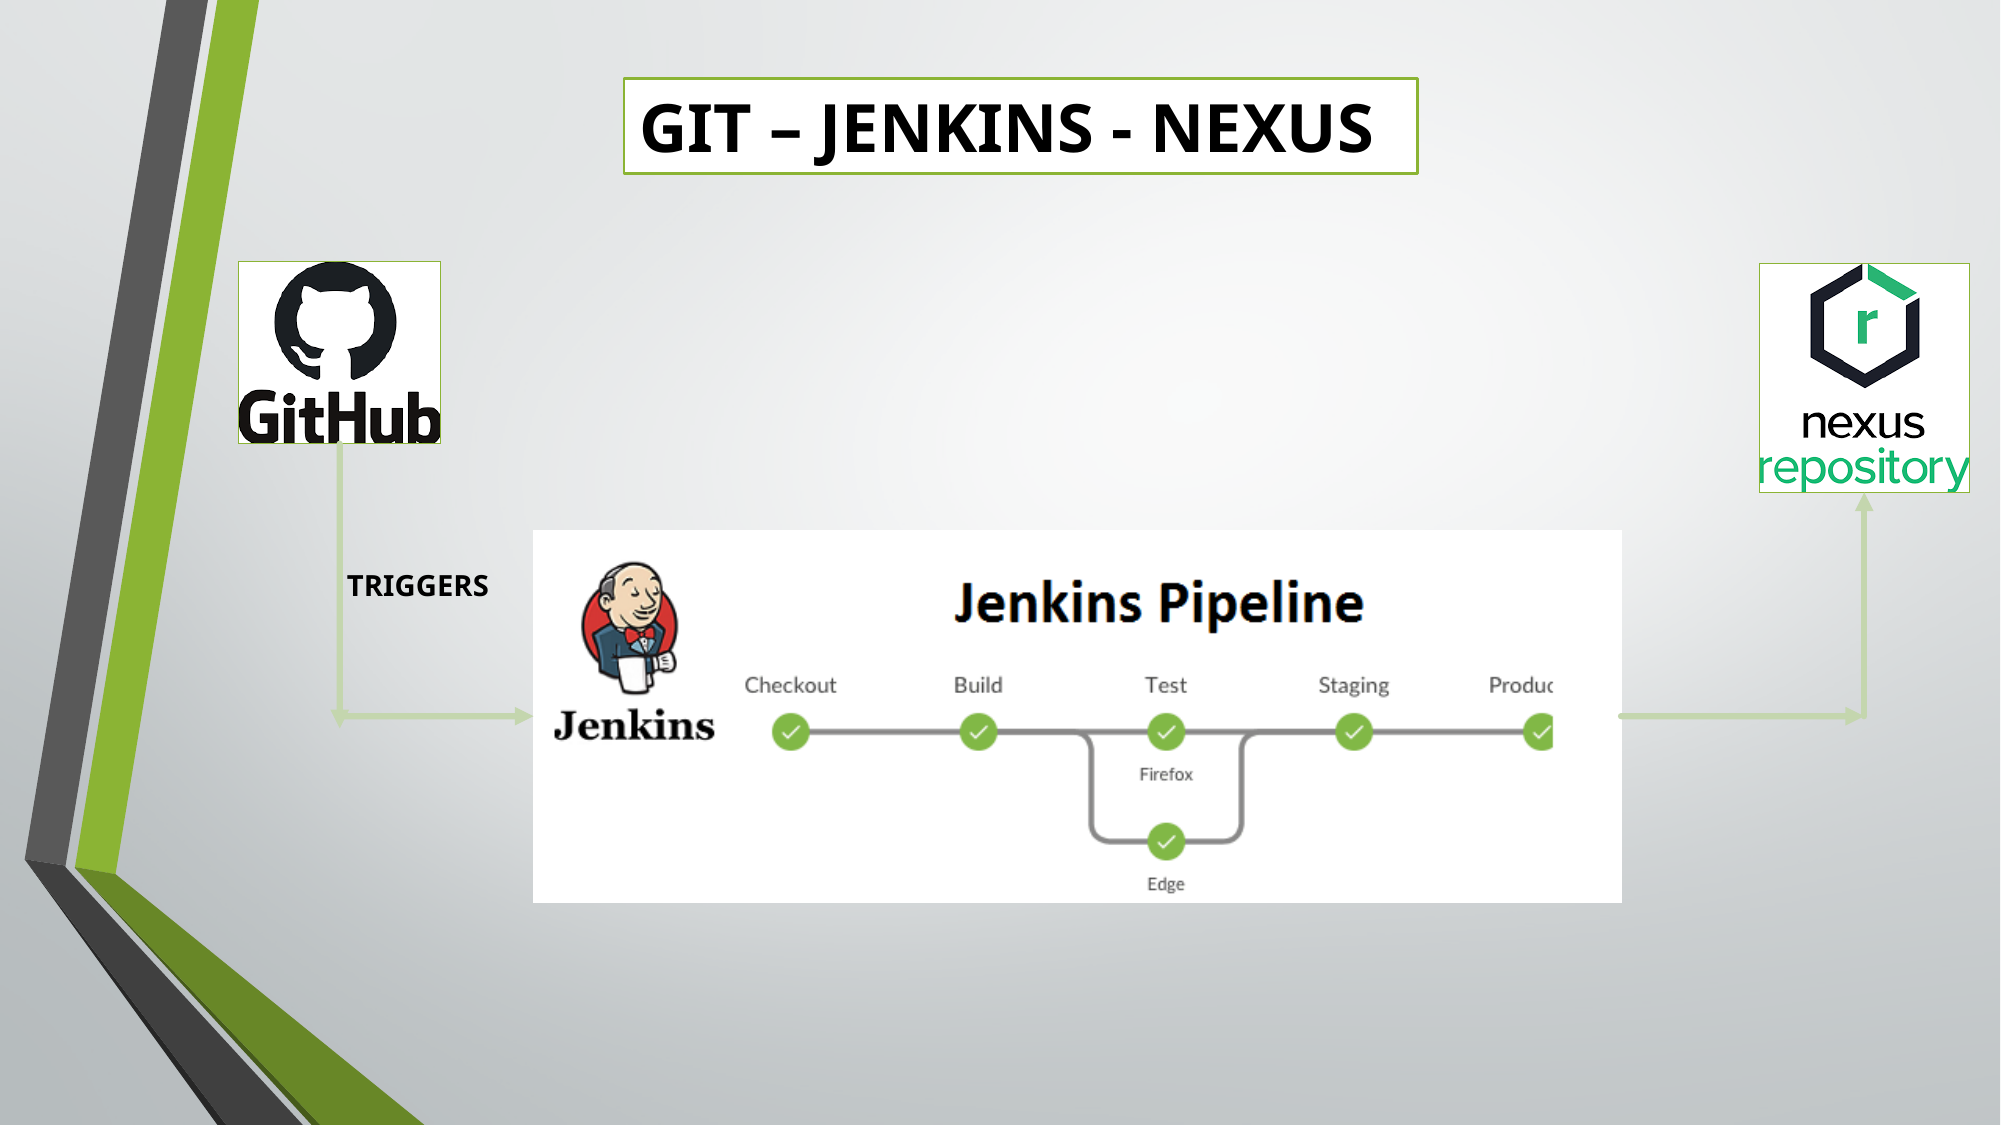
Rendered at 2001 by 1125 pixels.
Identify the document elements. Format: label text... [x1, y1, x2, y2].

picture [1758, 263, 1970, 493]
text_box TRIGGERS [331, 559, 336, 610]
text_box GIT – JENKINS - NEXUS [623, 77, 1419, 175]
picture [533, 529, 1622, 903]
text_box TRIGGERS [343, 559, 533, 610]
picture [238, 261, 441, 444]
